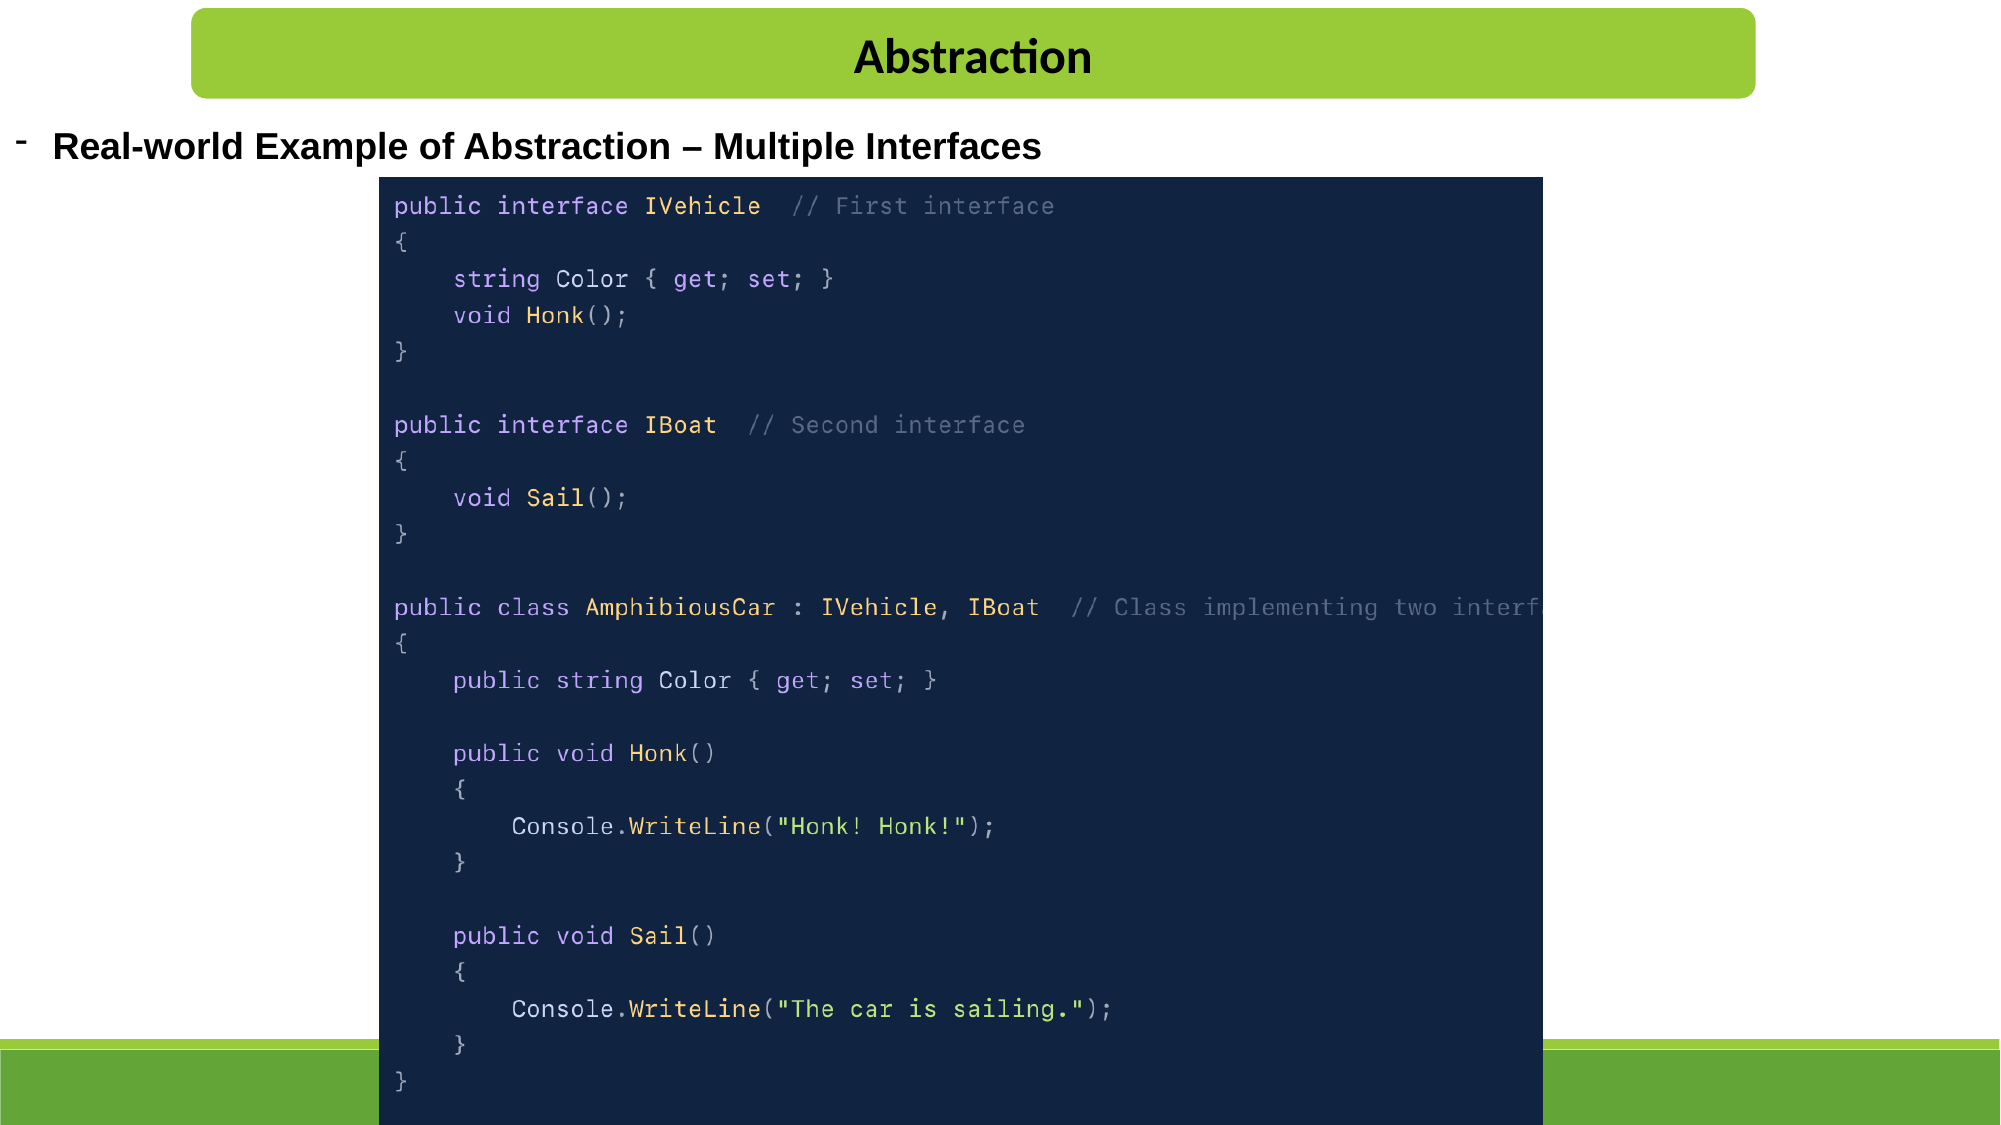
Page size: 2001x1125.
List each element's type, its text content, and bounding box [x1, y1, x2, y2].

picture [378, 176, 1544, 1125]
text_box Abstraction [190, 7, 1757, 92]
text_box Real-world Example of Abstraction – Multiple Interfaces [0, 92, 1990, 1111]
